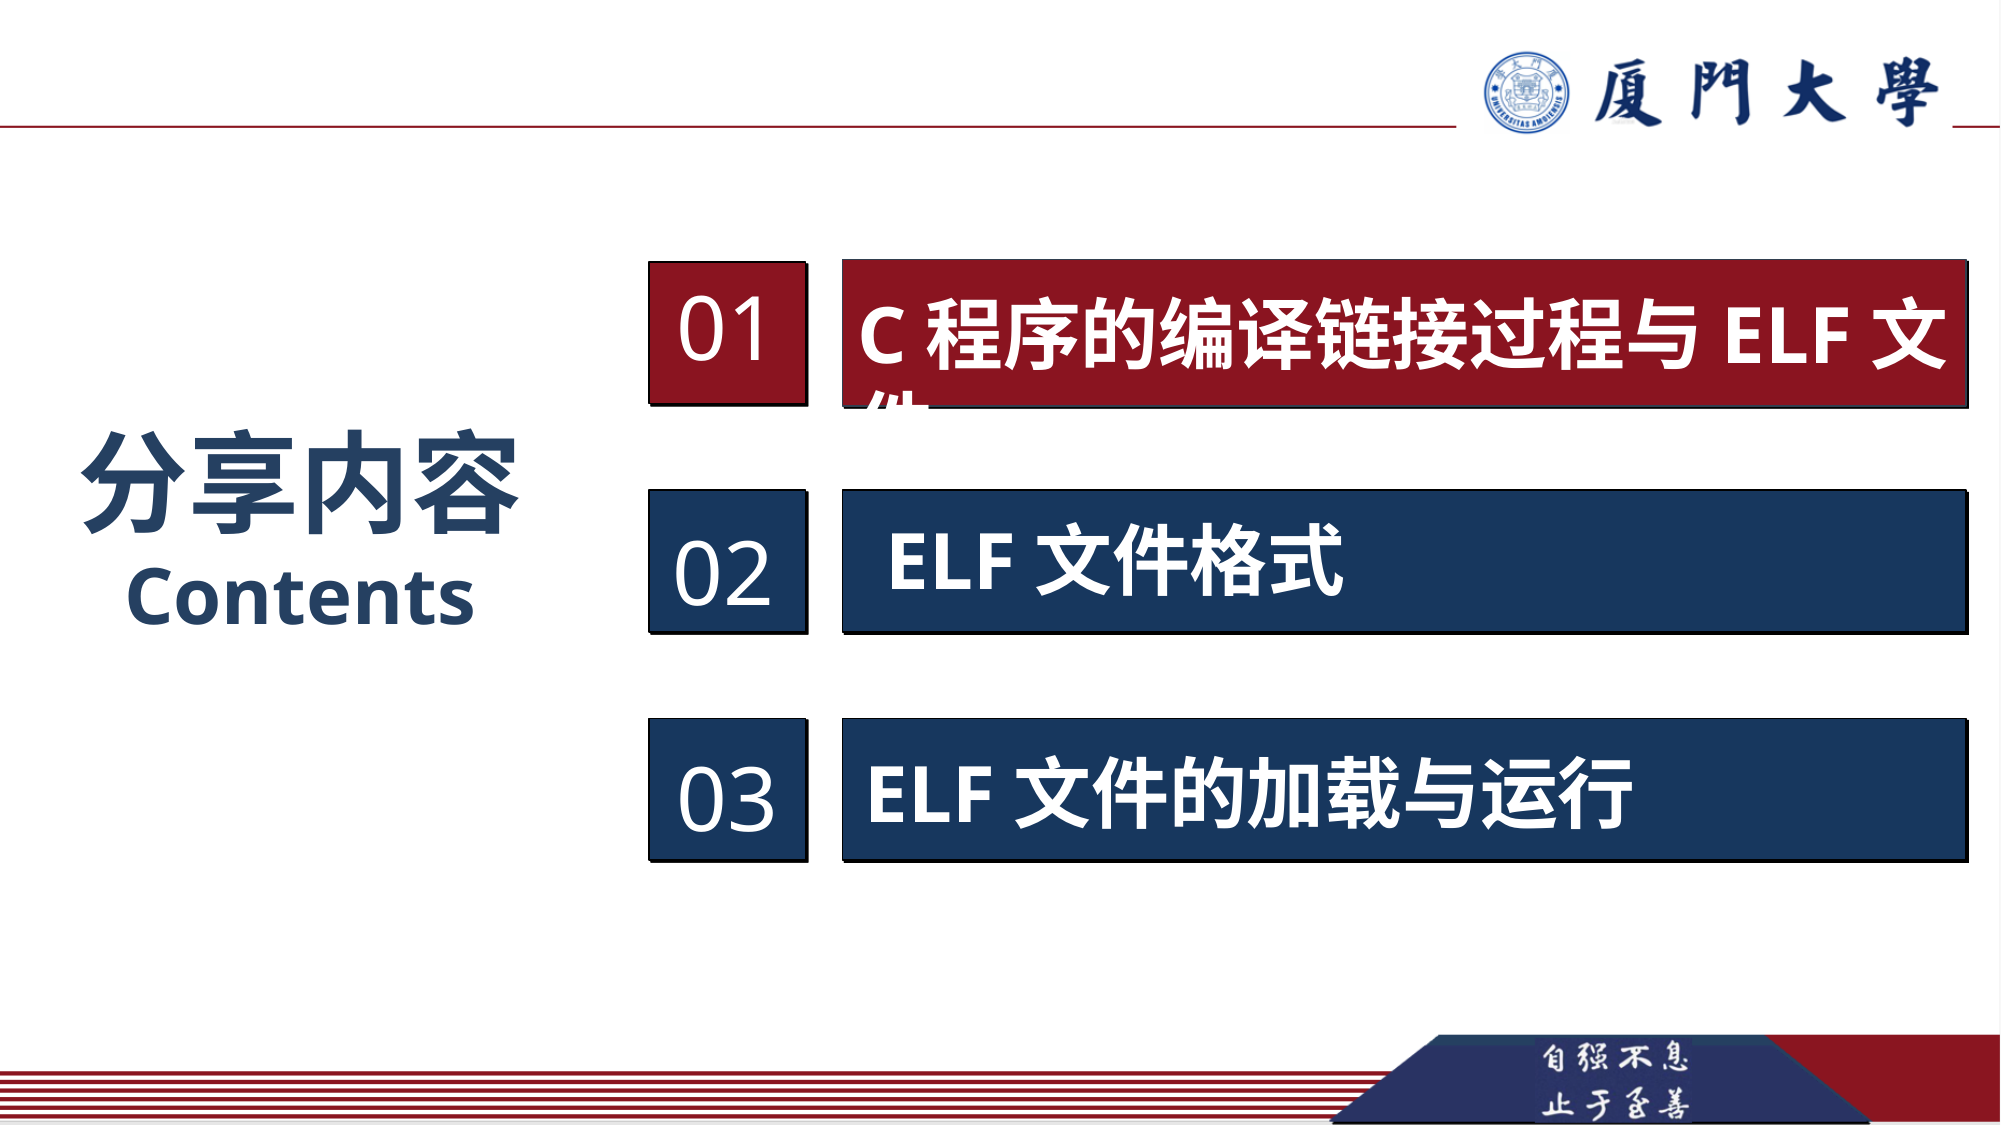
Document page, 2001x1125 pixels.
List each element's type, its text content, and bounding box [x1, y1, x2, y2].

picture [0, 0, 2001, 1125]
text_box ELF文件格式 [870, 504, 1728, 613]
text_box ELF文件的加载与运行 [850, 737, 1708, 846]
text_box [649, 718, 806, 860]
text_box 02 [657, 508, 826, 631]
text_box 分享内容 Contents [62, 406, 538, 648]
text_box [649, 490, 806, 632]
text_box [842, 718, 1966, 860]
text_box 01 [661, 264, 830, 386]
text_box C程序的编译链接过程与ELF文件 [842, 278, 2000, 480]
text_box 03 [661, 735, 830, 857]
text_box [842, 490, 1966, 632]
text_box [649, 261, 806, 404]
text_box [842, 259, 1966, 278]
